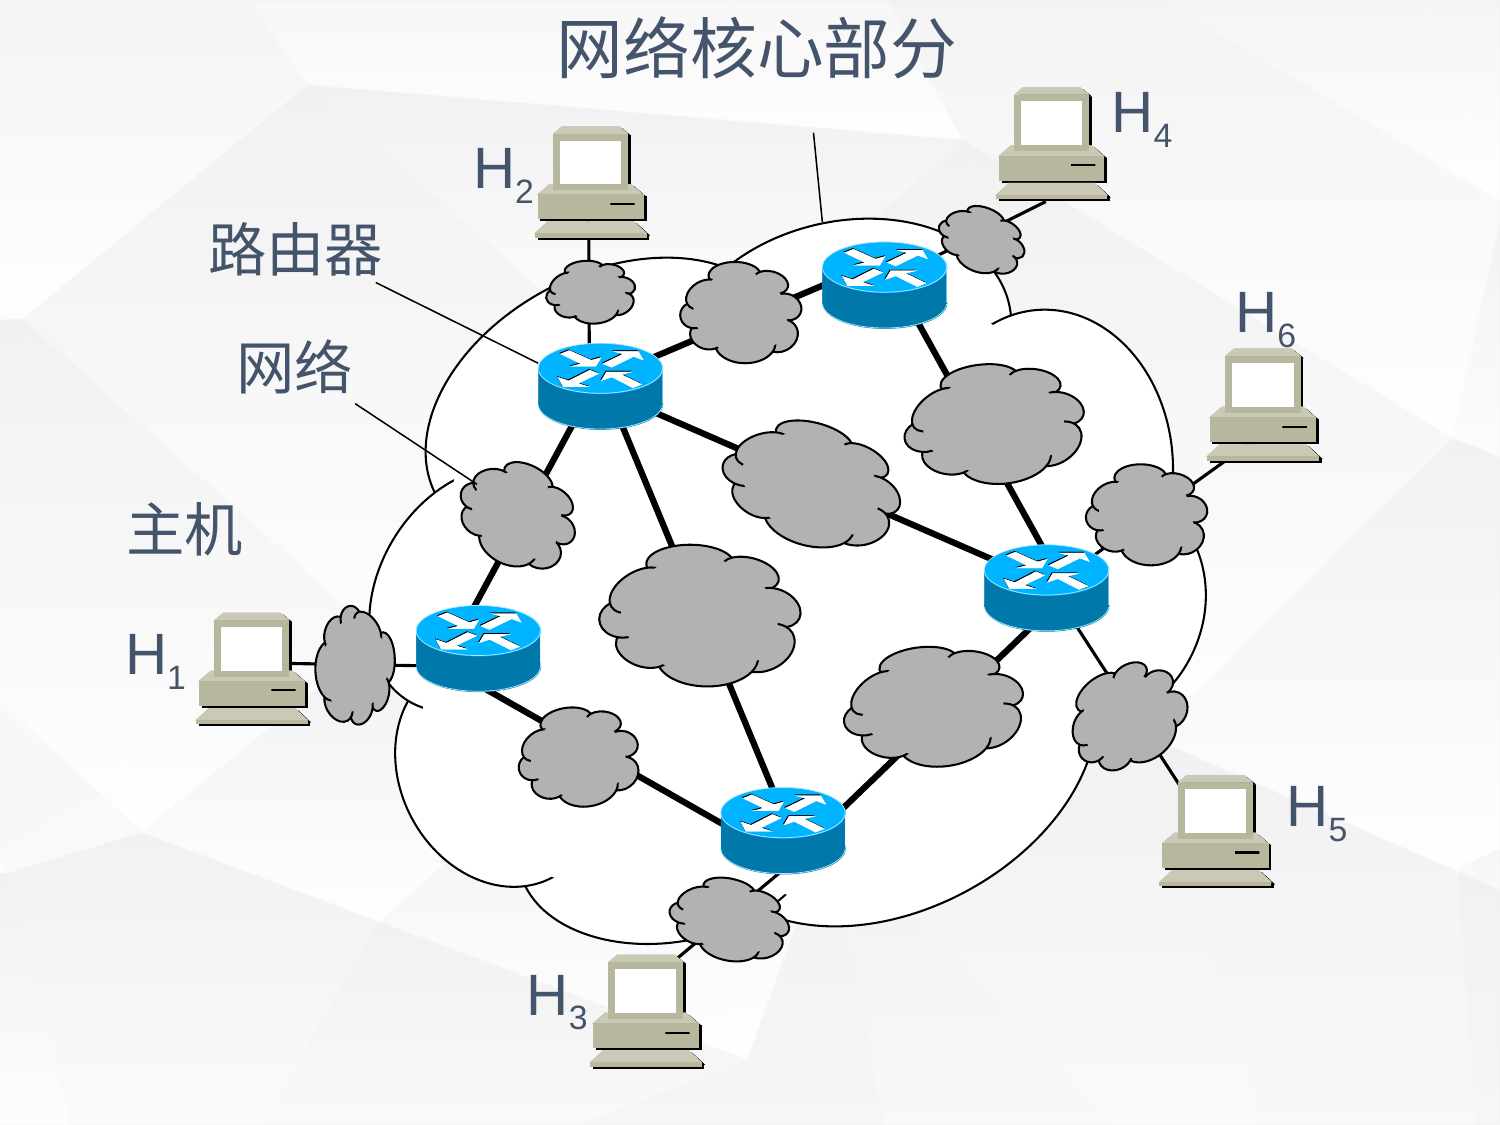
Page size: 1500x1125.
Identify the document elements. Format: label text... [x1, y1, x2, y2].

text_box H1 [110, 608, 201, 704]
text_box [948, 272, 1011, 323]
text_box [517, 706, 640, 808]
text_box [1132, 566, 1206, 666]
text_box [577, 324, 589, 337]
text_box H5 [1271, 761, 1363, 856]
picture [0, 0, 1500, 1125]
text_box H4 [1096, 66, 1188, 162]
text_box [992, 309, 1173, 464]
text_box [1065, 666, 1188, 768]
text_box [590, 257, 703, 343]
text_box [936, 207, 1027, 272]
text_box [456, 464, 579, 566]
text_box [680, 261, 802, 364]
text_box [842, 645, 1026, 768]
text_box [791, 741, 1086, 927]
text_box [395, 705, 552, 887]
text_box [295, 625, 415, 706]
text_box 网络 [221, 323, 369, 409]
text_box [525, 878, 669, 944]
text_box H3 [512, 949, 603, 1045]
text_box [903, 363, 1086, 485]
text_box [425, 290, 565, 492]
text_box H2 [458, 122, 549, 218]
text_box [1085, 464, 1208, 566]
text_box [415, 666, 424, 708]
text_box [720, 423, 904, 546]
text_box 网络核心部分 [542, 0, 973, 95]
text_box [369, 480, 453, 665]
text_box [599, 544, 802, 687]
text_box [669, 879, 791, 961]
text_box H6 [1220, 267, 1312, 347]
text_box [545, 260, 636, 324]
text_box 路由器 [193, 205, 398, 291]
text_box 主机 [112, 486, 259, 571]
text_box [736, 218, 936, 293]
text_box [423, 288, 1155, 899]
